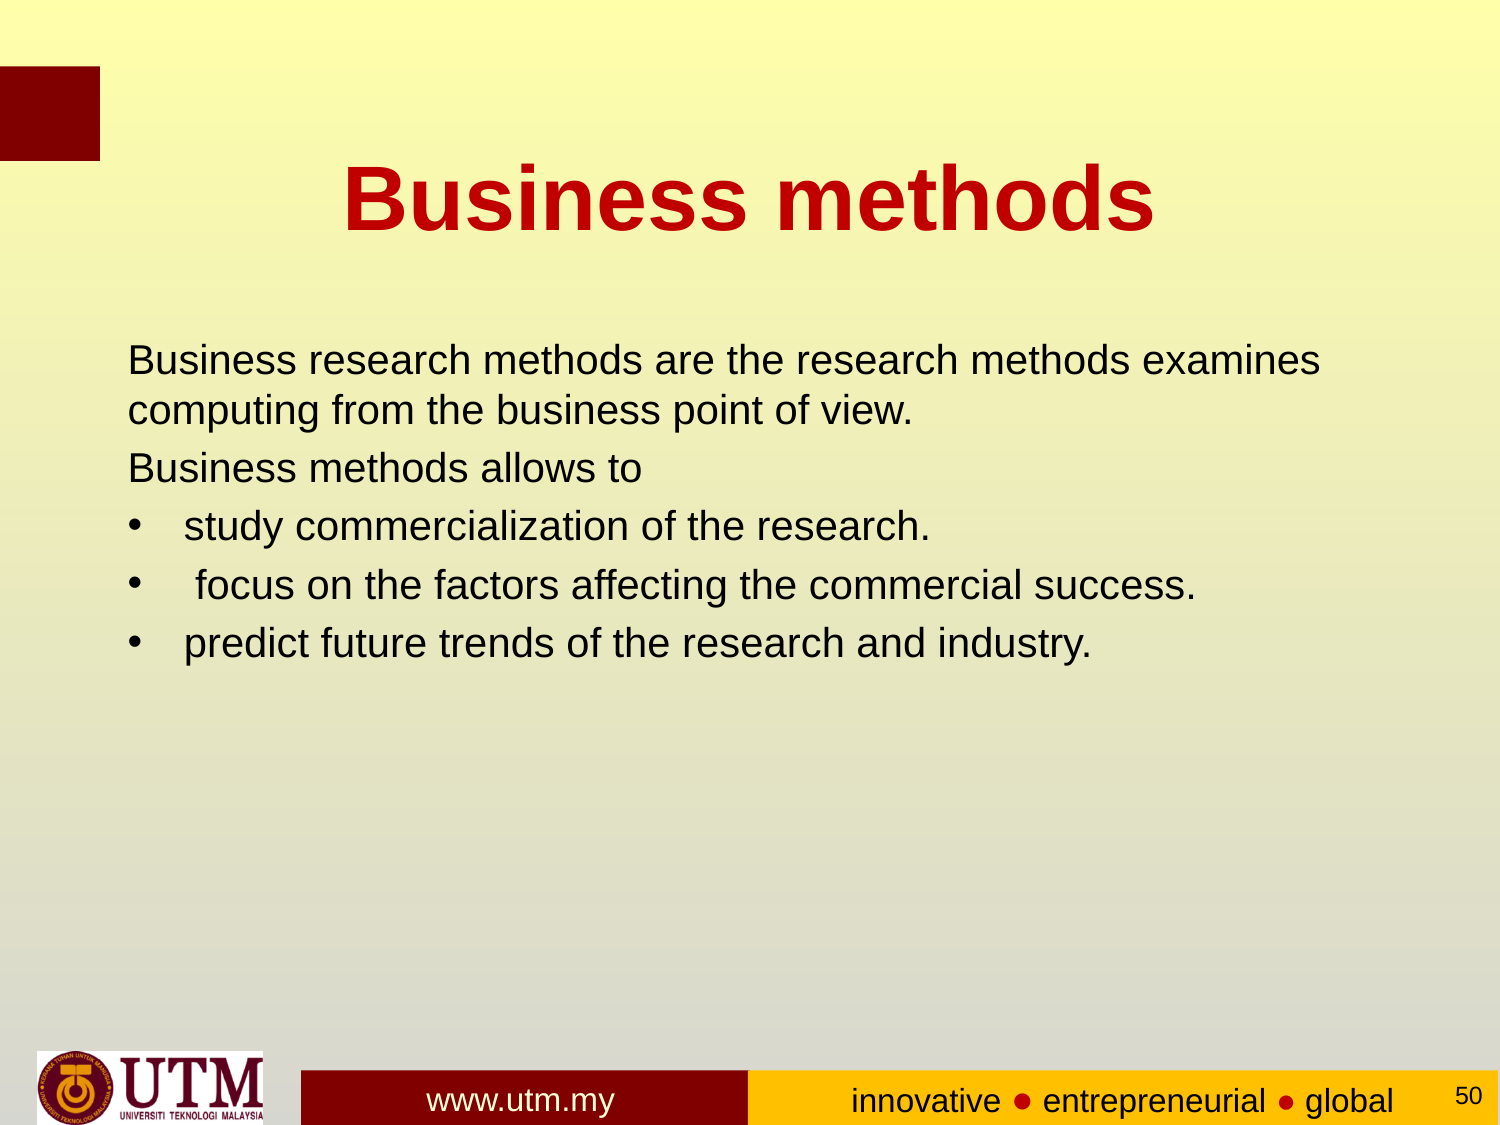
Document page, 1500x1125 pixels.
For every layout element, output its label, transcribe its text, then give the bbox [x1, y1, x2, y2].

list Business research methods are the research methods examines computing from the business point of view. Business methods allows to study commercialization of the research. focus on the factors affecting the commercial success. predict future trends of the research and industry. [112, 324, 1388, 1001]
title Business methods [112, 99, 1388, 288]
picture [37, 1051, 263, 1125]
